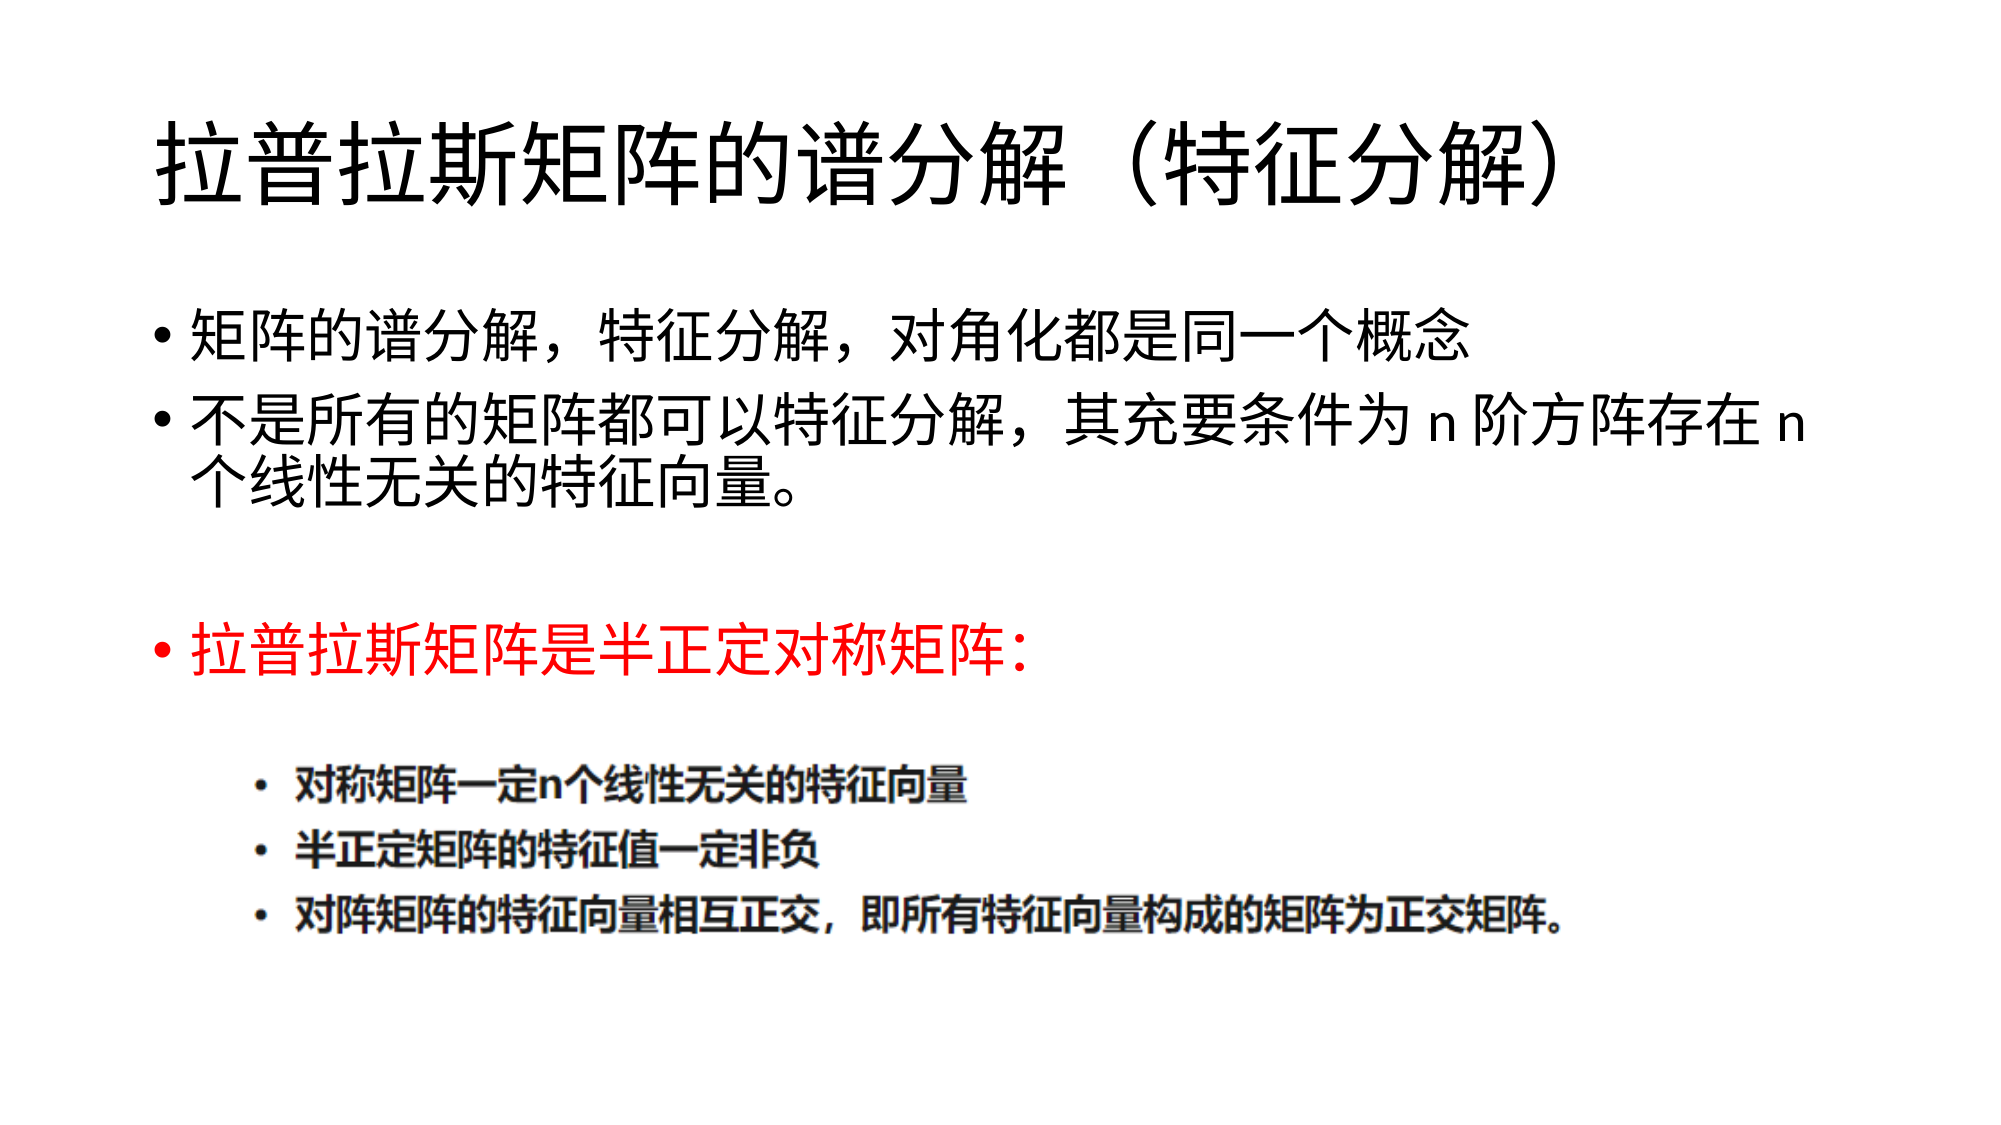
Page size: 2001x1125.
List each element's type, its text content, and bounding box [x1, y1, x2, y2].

list 矩阵的谱分解，特征分解，对角化都是同一个概念 不是所有的矩阵都可以特征分解，其充要条件为n阶方阵存在n个线性无关的特征向量。 拉普拉斯矩阵是半正定对称矩阵： [137, 299, 1863, 1014]
title 拉普拉斯矩阵的谱分解（特征分解） [137, 59, 1863, 278]
picture [227, 732, 1602, 963]
